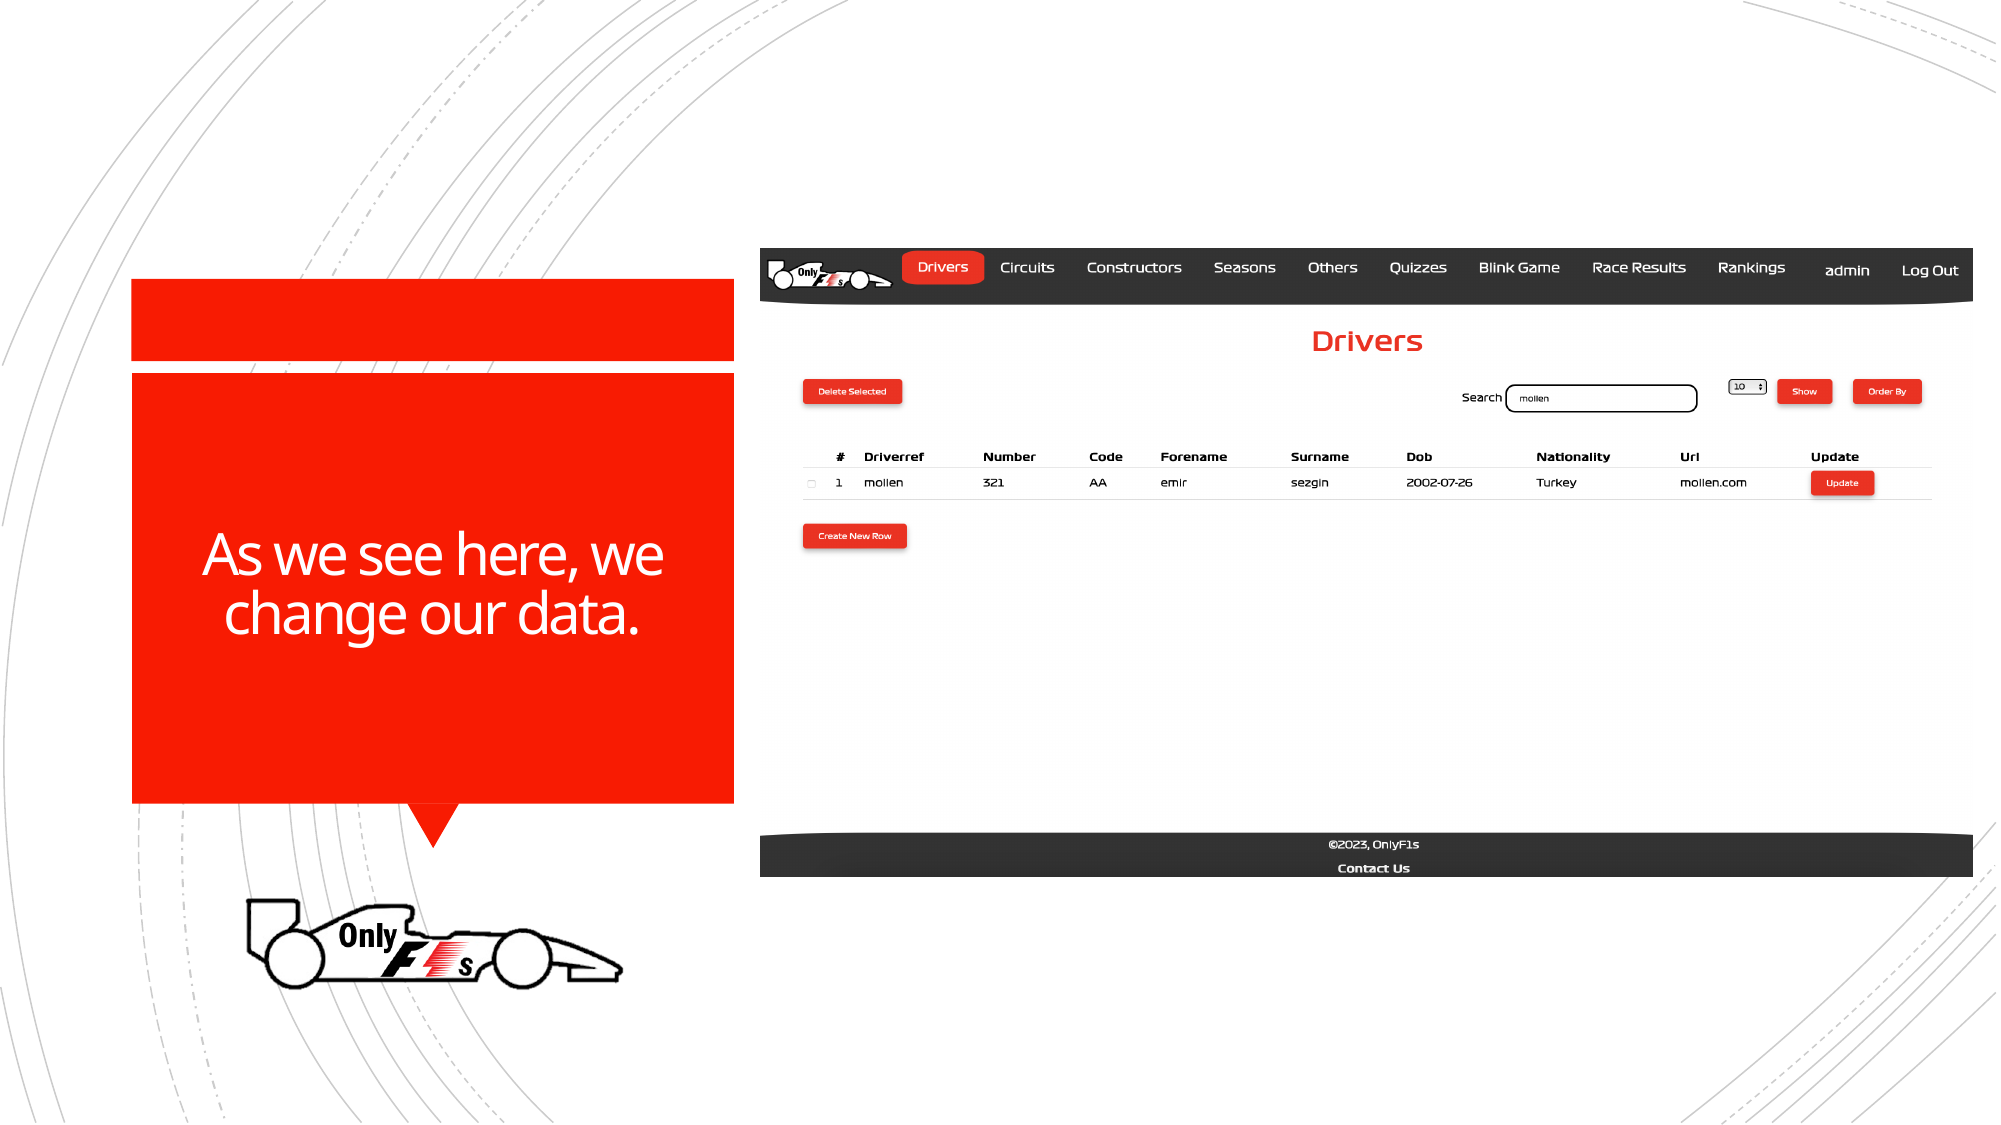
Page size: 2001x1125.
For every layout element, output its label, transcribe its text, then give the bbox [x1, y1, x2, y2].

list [760, 248, 1973, 877]
title As we see here, we change our data. [145, 385, 720, 789]
picture [241, 896, 625, 993]
text_box [170, 276, 668, 353]
